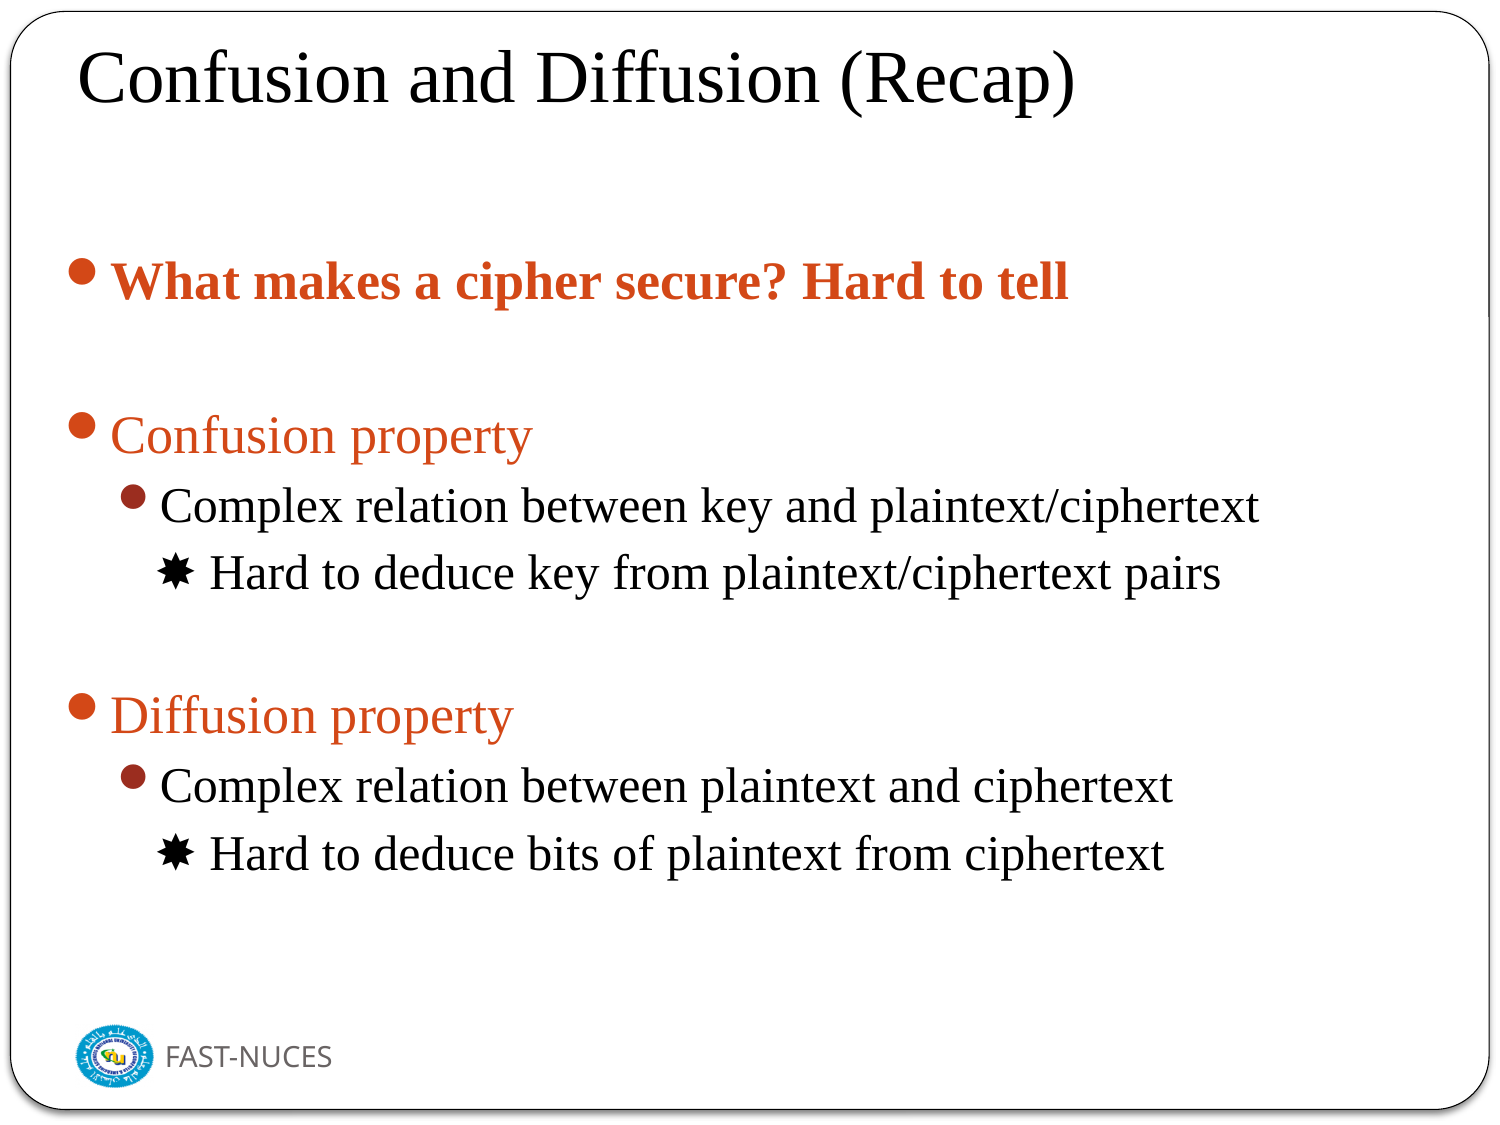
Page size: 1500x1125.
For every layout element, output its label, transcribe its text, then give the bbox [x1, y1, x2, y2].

list What makes a cipher secure? Hard to tell Confusion property Complex relation between key and plaintext/ciphertext ✸ Hard to deduce key from plaintext/ciphertext pairs Diffusion property Complex relation between plaintext and ciphertext ✸ Hard to deduce bits of plaintext from ciphertext [50, 237, 1450, 1113]
picture [91, 1038, 138, 1075]
title Confusion and Diffusion (Recap) [62, 37, 1338, 133]
picture [123, 1060, 154, 1088]
footer FAST-NUCES [154, 1025, 950, 1088]
picture [74, 1024, 154, 1088]
